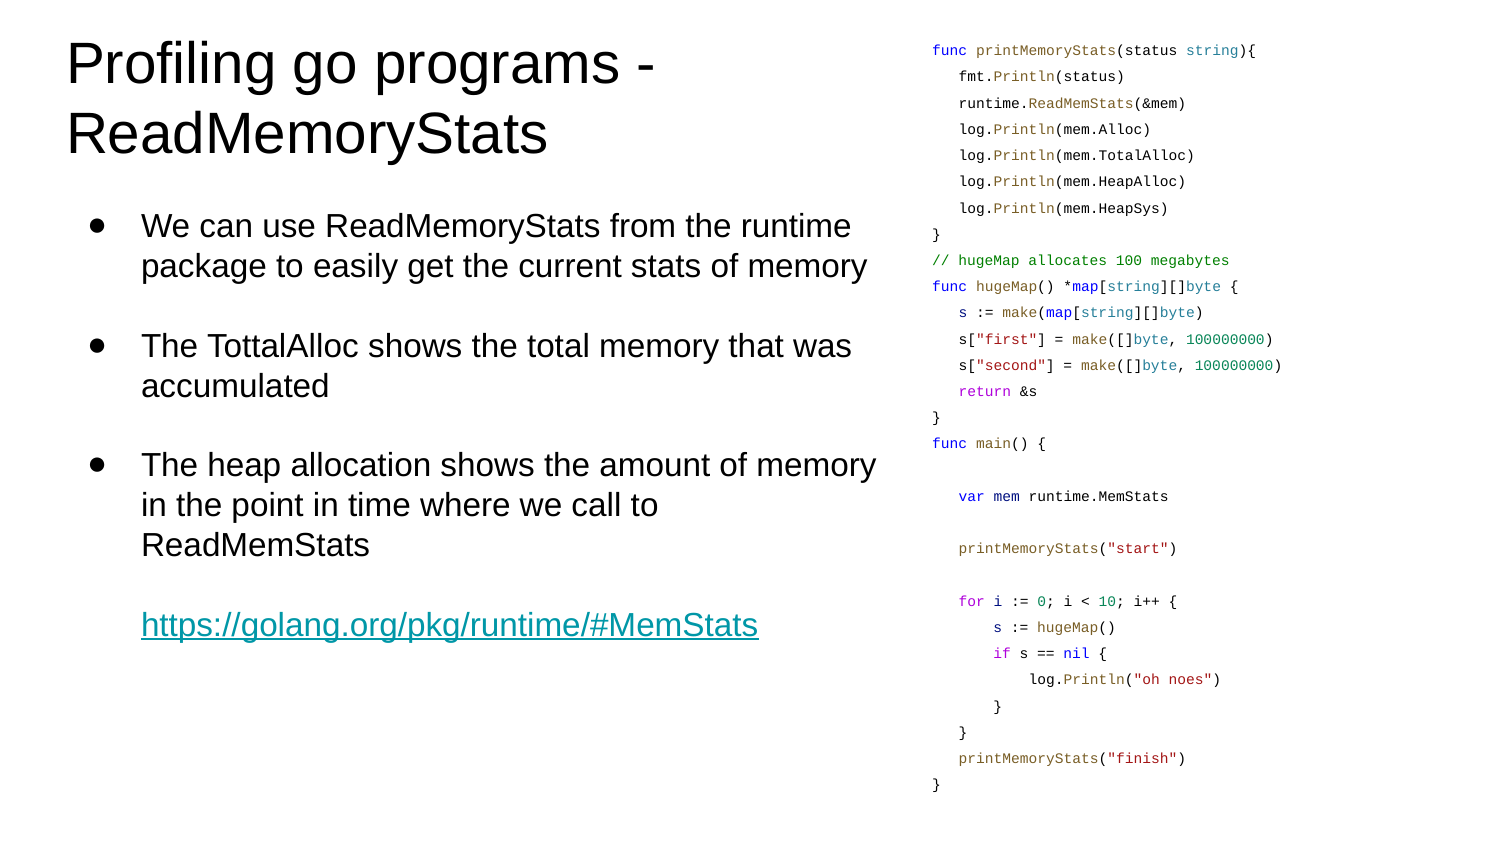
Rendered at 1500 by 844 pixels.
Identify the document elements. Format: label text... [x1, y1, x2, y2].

title Profiling go programs - ReadMemoryStats [51, 10, 917, 105]
text_box func printMemoryStats(status string){ fmt.Println(status) runtime.ReadMemStats(&mem) log.Println(mem.Alloc) log.Println(mem.TotalAlloc) log.Println(mem.HeapAlloc) log.Println(mem.HeapSys) } // hugeMap allocates 100 megabytes func hugeMap() *map[string][]byte { s := make(map[string][]byte) s["first"] = make([]byte, 100000000) s["second"] = make([]byte, 100000000) return &s } func main() { var mem runtime.MemStats printMemoryStats("start") for i := 0; i < 10; i++ { s := hugeMap() if s == nil { log.Println("oh noes") } } printMemoryStats("finish") } [917, 0, 1487, 844]
list We can use ReadMemoryStats from the runtime package to easily get the current stats of memory The TottalAlloc shows the total memory that was accumulated The heap allocation shows the amount of memory in the point in time where we call to ReadMemStats https://golang.org/pkg/runtime/#MemStats [51, 189, 901, 815]
